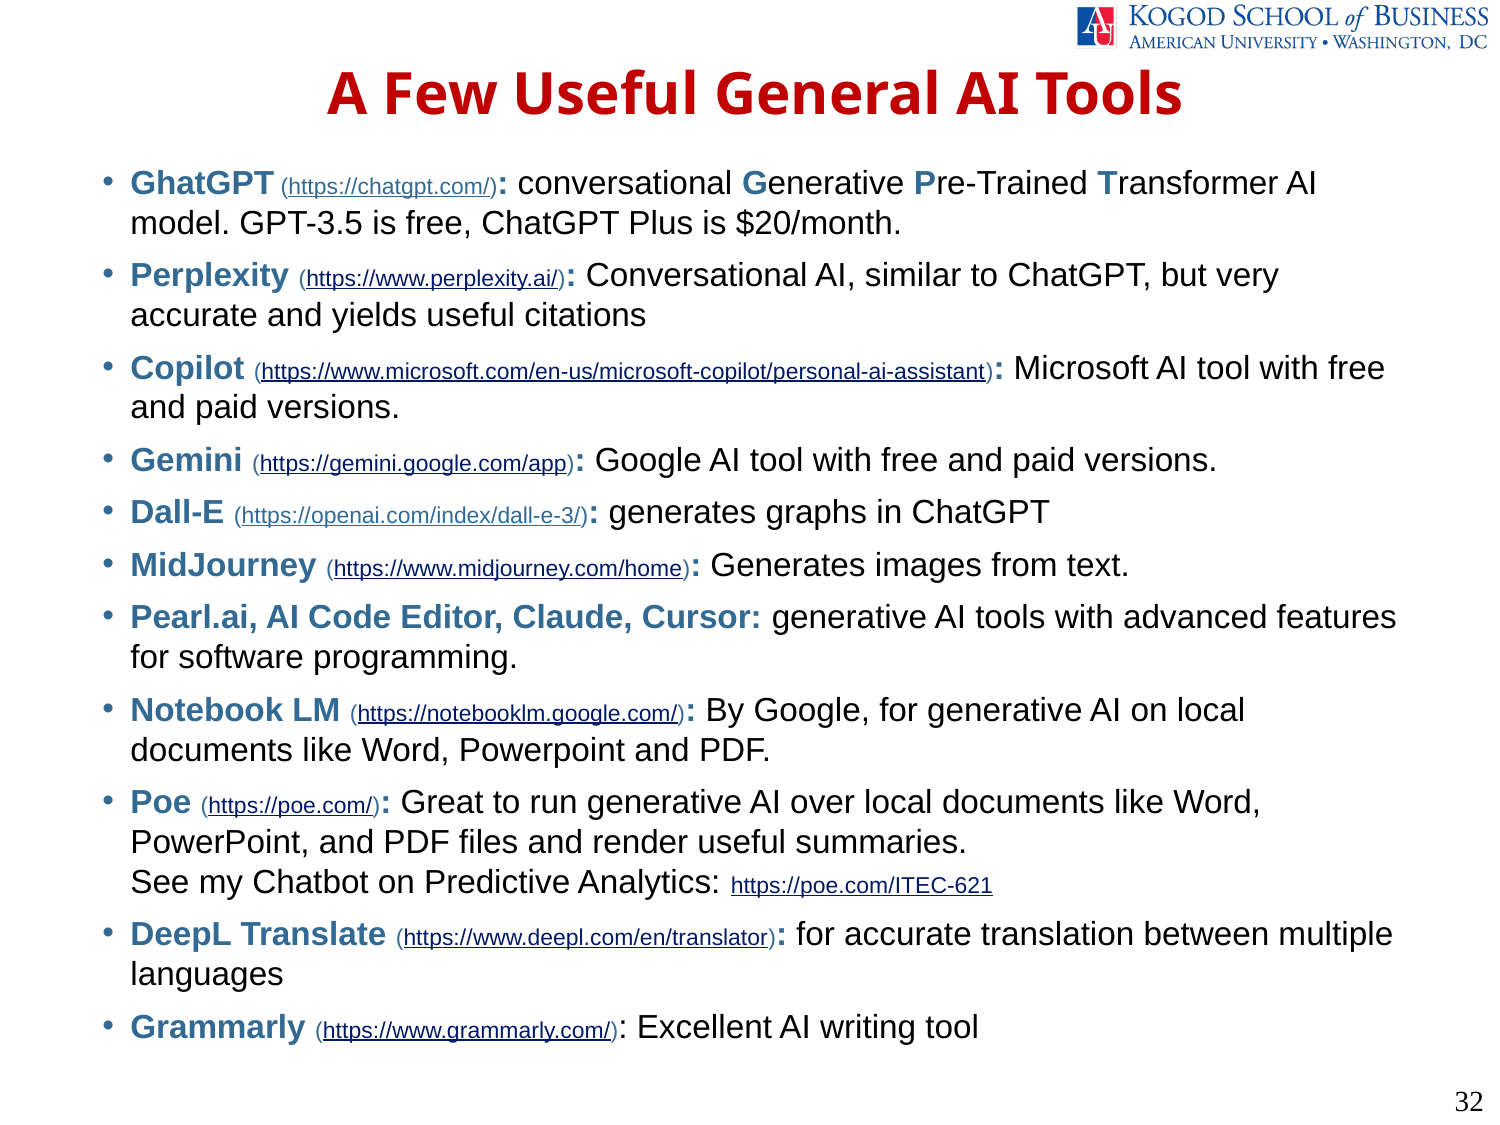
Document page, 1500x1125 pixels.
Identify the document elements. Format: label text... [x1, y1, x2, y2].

slide_number 32 [1411, 1074, 1500, 1125]
text_box A Few Useful General AI Tools [5, 28, 1500, 155]
text_box GhatGPT (https://chatgpt.com/): conversational Generative Pre-Trained Transformer AI model. GPT-3.5 is free, ChatGPT Plus is $20/month. Perplexity (https://www.perplexity.ai/): Conversational AI, similar to ChatGPT, but very accurate and yields useful citations Copilot (https://www.microsoft.com/en-us/microsoft-copilot/personal-ai-assistant): Microsoft AI tool with free and paid versions. Gemini (https://gemini.google.com/app): Google AI tool with free and paid versions. Dall-E (https://openai.com/index/dall-e-3/): generates graphs in ChatGPT MidJourney (https://www.midjourney.com/home): Generates images from text. Pearl.ai, AI Code Editor, Claude, Cursor: generative AI tools with advanced features for software programming. Notebook LM (https://notebooklm.google.com/): By Google, for generative AI on local documents like Word, Powerpoint and PDF. Poe (https://poe.com/): Great to run generative AI over local documents like Word, PowerPoint, and PDF files and render useful summaries. See my Chatbot on Predictive Analytics: https://poe.com/ITEC-621 DeepL Translate (https://www.deepl.com/en/translator): for accurate translation between multiple languages Grammarly (https://www.grammarly.com/): Excellent AI writing tool [87, 153, 1424, 1053]
picture [1074, 4, 1488, 28]
